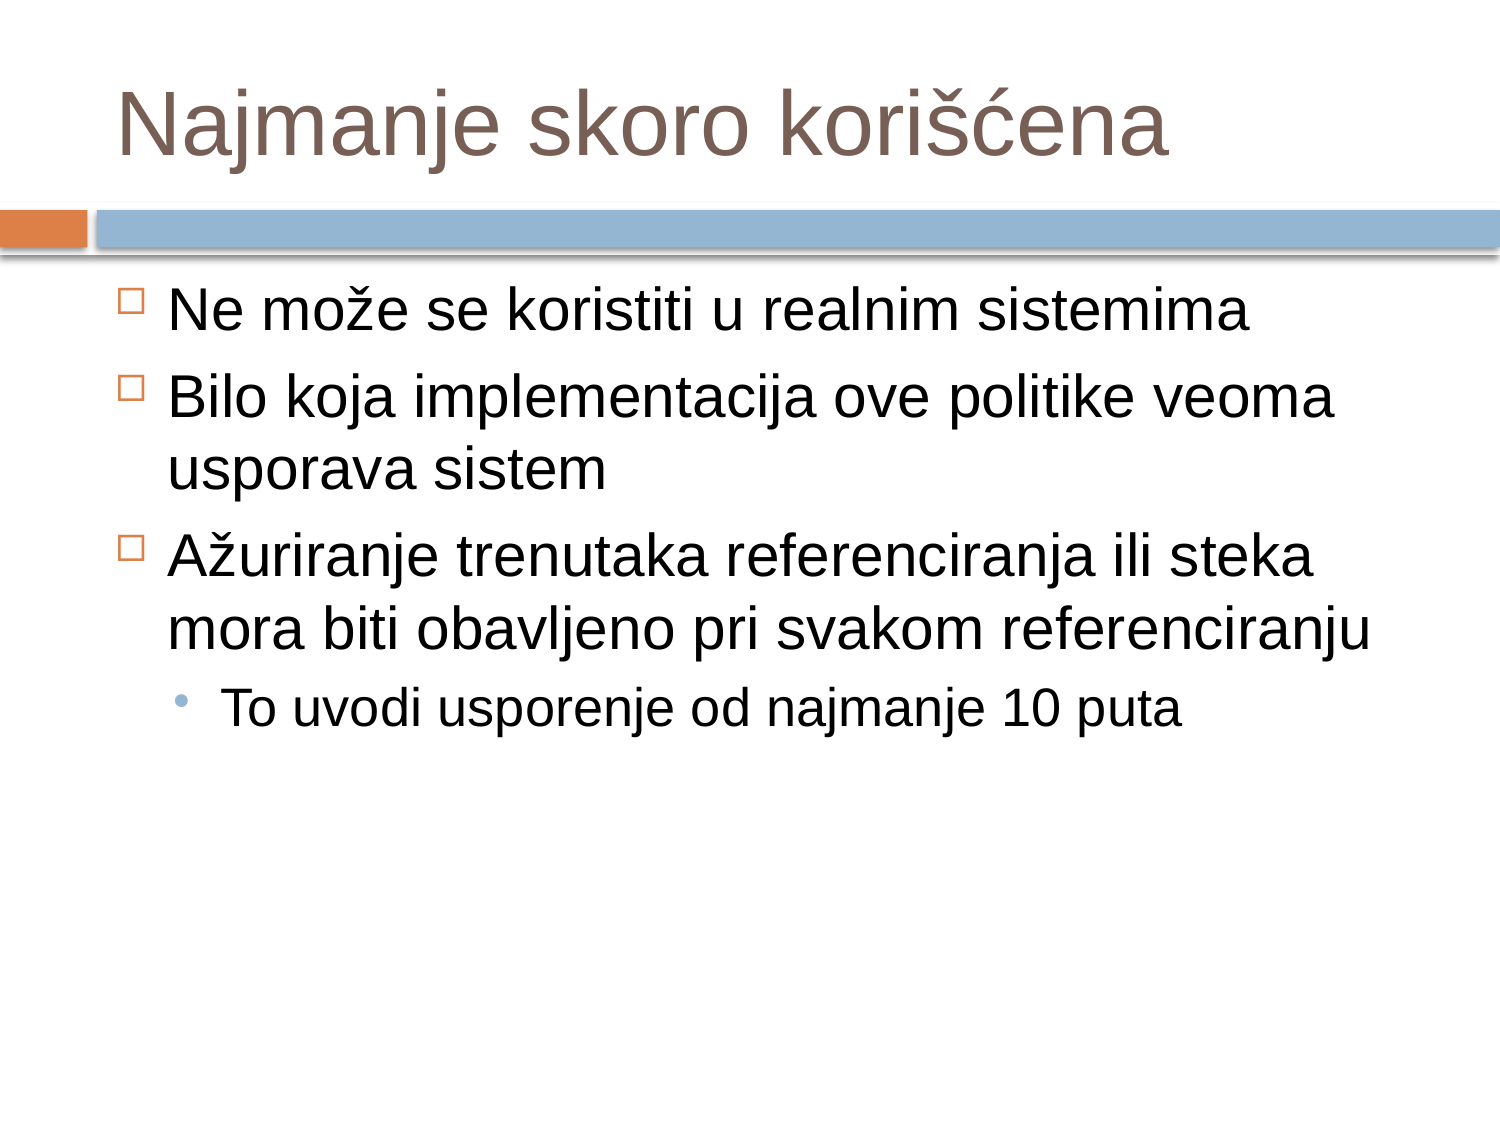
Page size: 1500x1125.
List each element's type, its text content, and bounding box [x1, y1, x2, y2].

list Ne može se koristiti u realnim sistemima Bilo koja implementacija ove politike veoma usporava sistem Ažuriranje trenutaka referenciranja ili steka mora biti obavljeno pri svakom referenciranju To uvodi usporenje od najmanje 10 puta [100, 262, 1438, 1000]
title Najmanje skoro korišćena [100, 37, 1438, 200]
